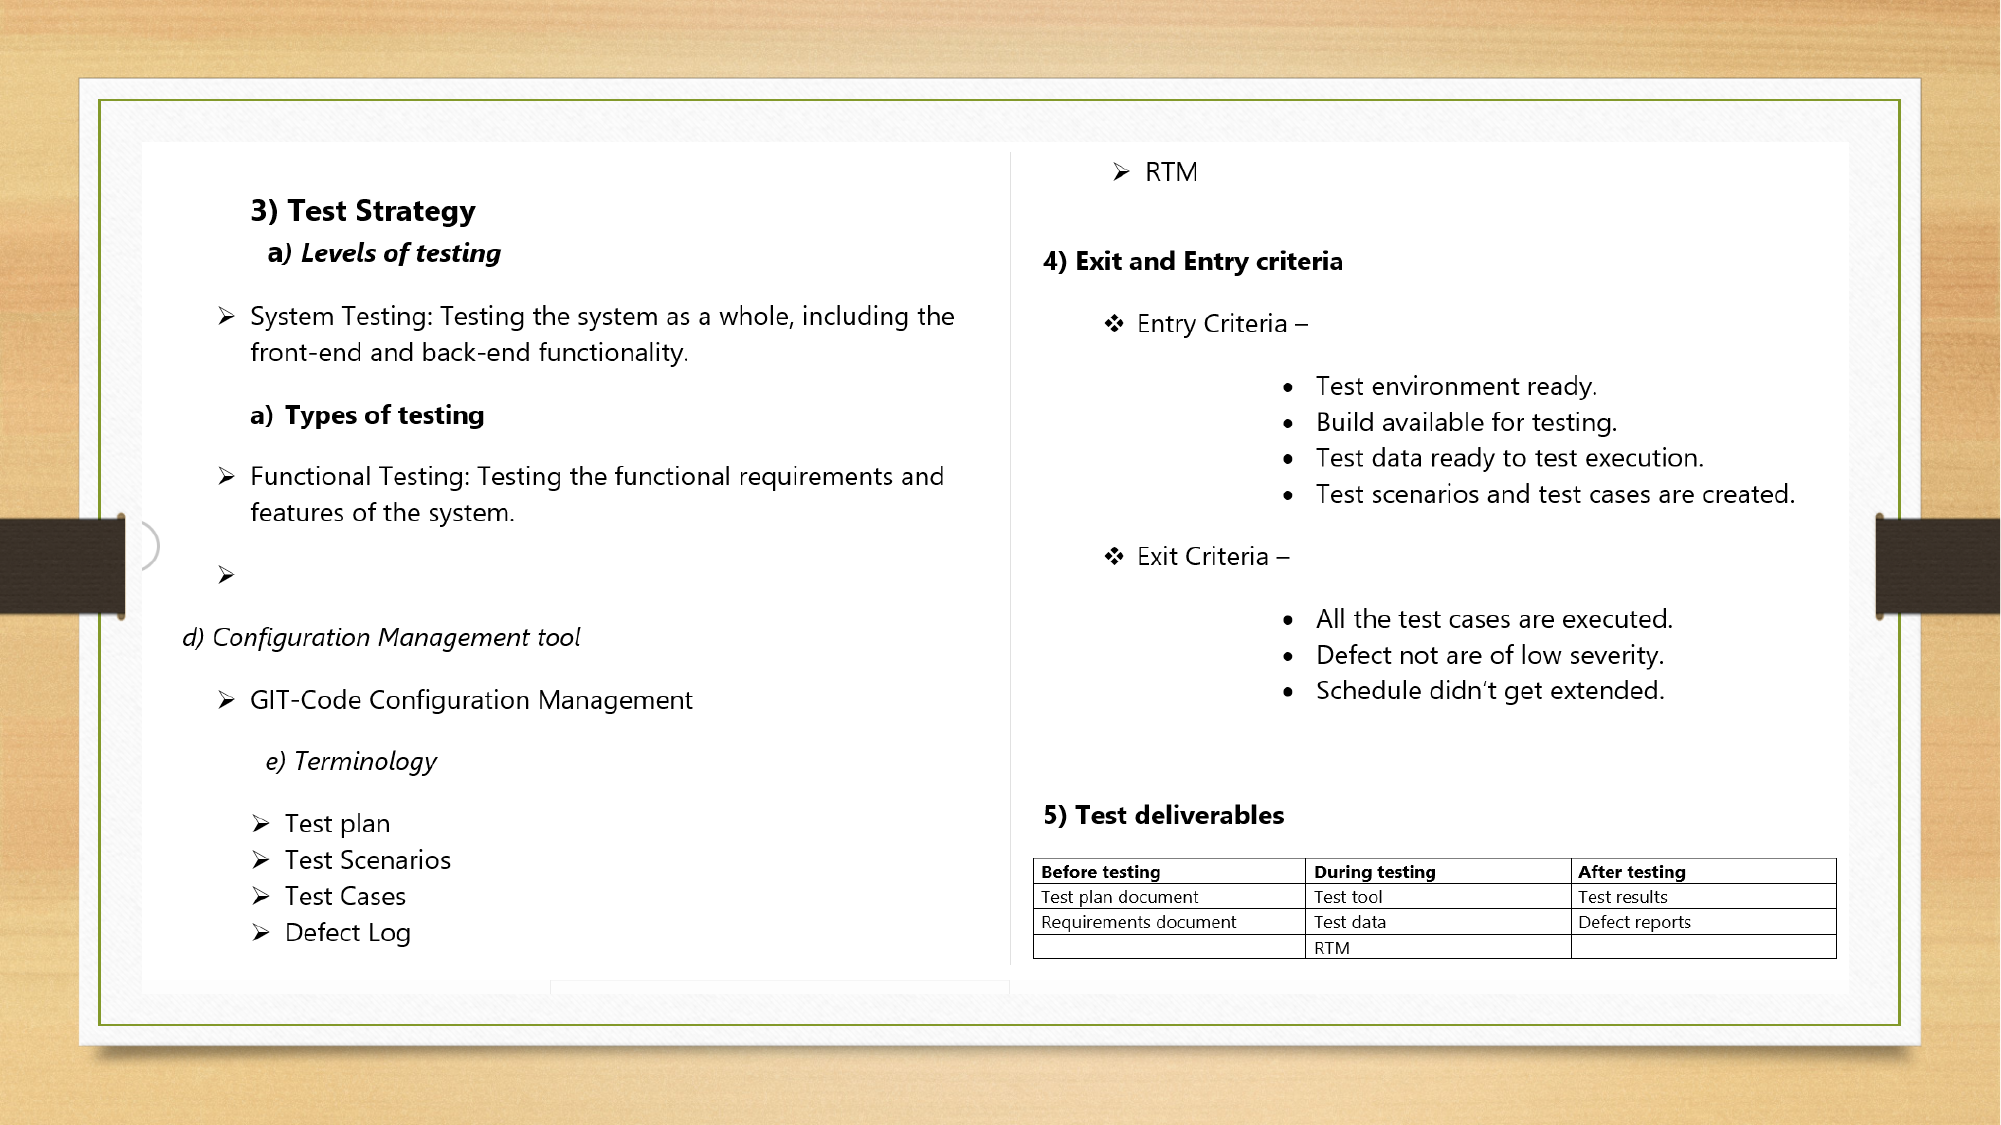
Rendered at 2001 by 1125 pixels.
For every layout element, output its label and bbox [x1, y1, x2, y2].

list [142, 142, 1849, 995]
picture [0, 0, 2001, 1125]
